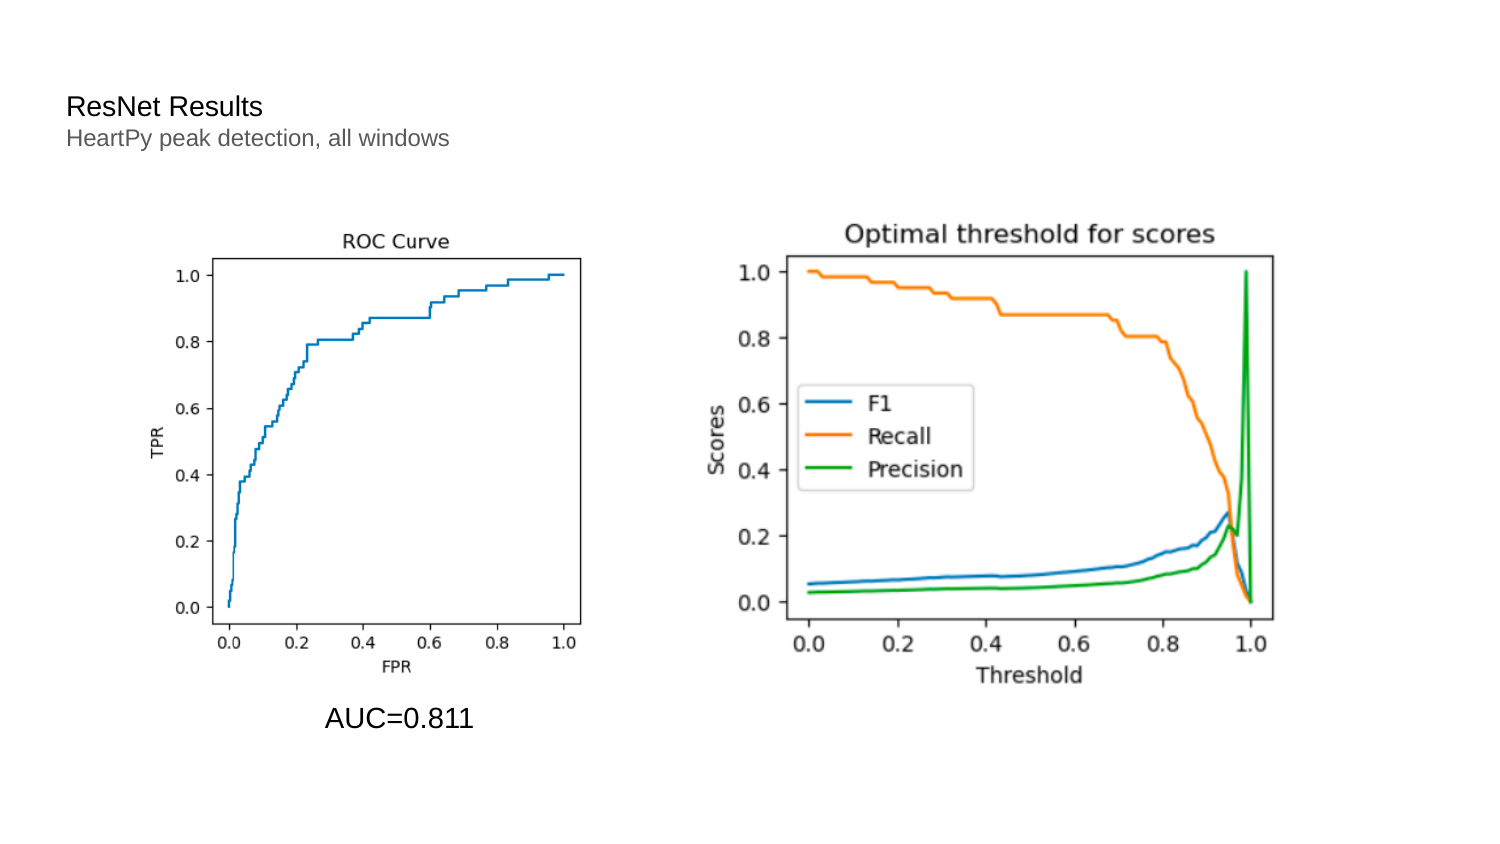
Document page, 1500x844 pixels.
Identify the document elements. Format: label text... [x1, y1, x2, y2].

picture [699, 211, 1284, 702]
title ResNet Results HeartPy peak detection, all windows [51, 72, 1449, 167]
text_box AUC=0.811 [264, 693, 535, 750]
picture [144, 228, 587, 685]
